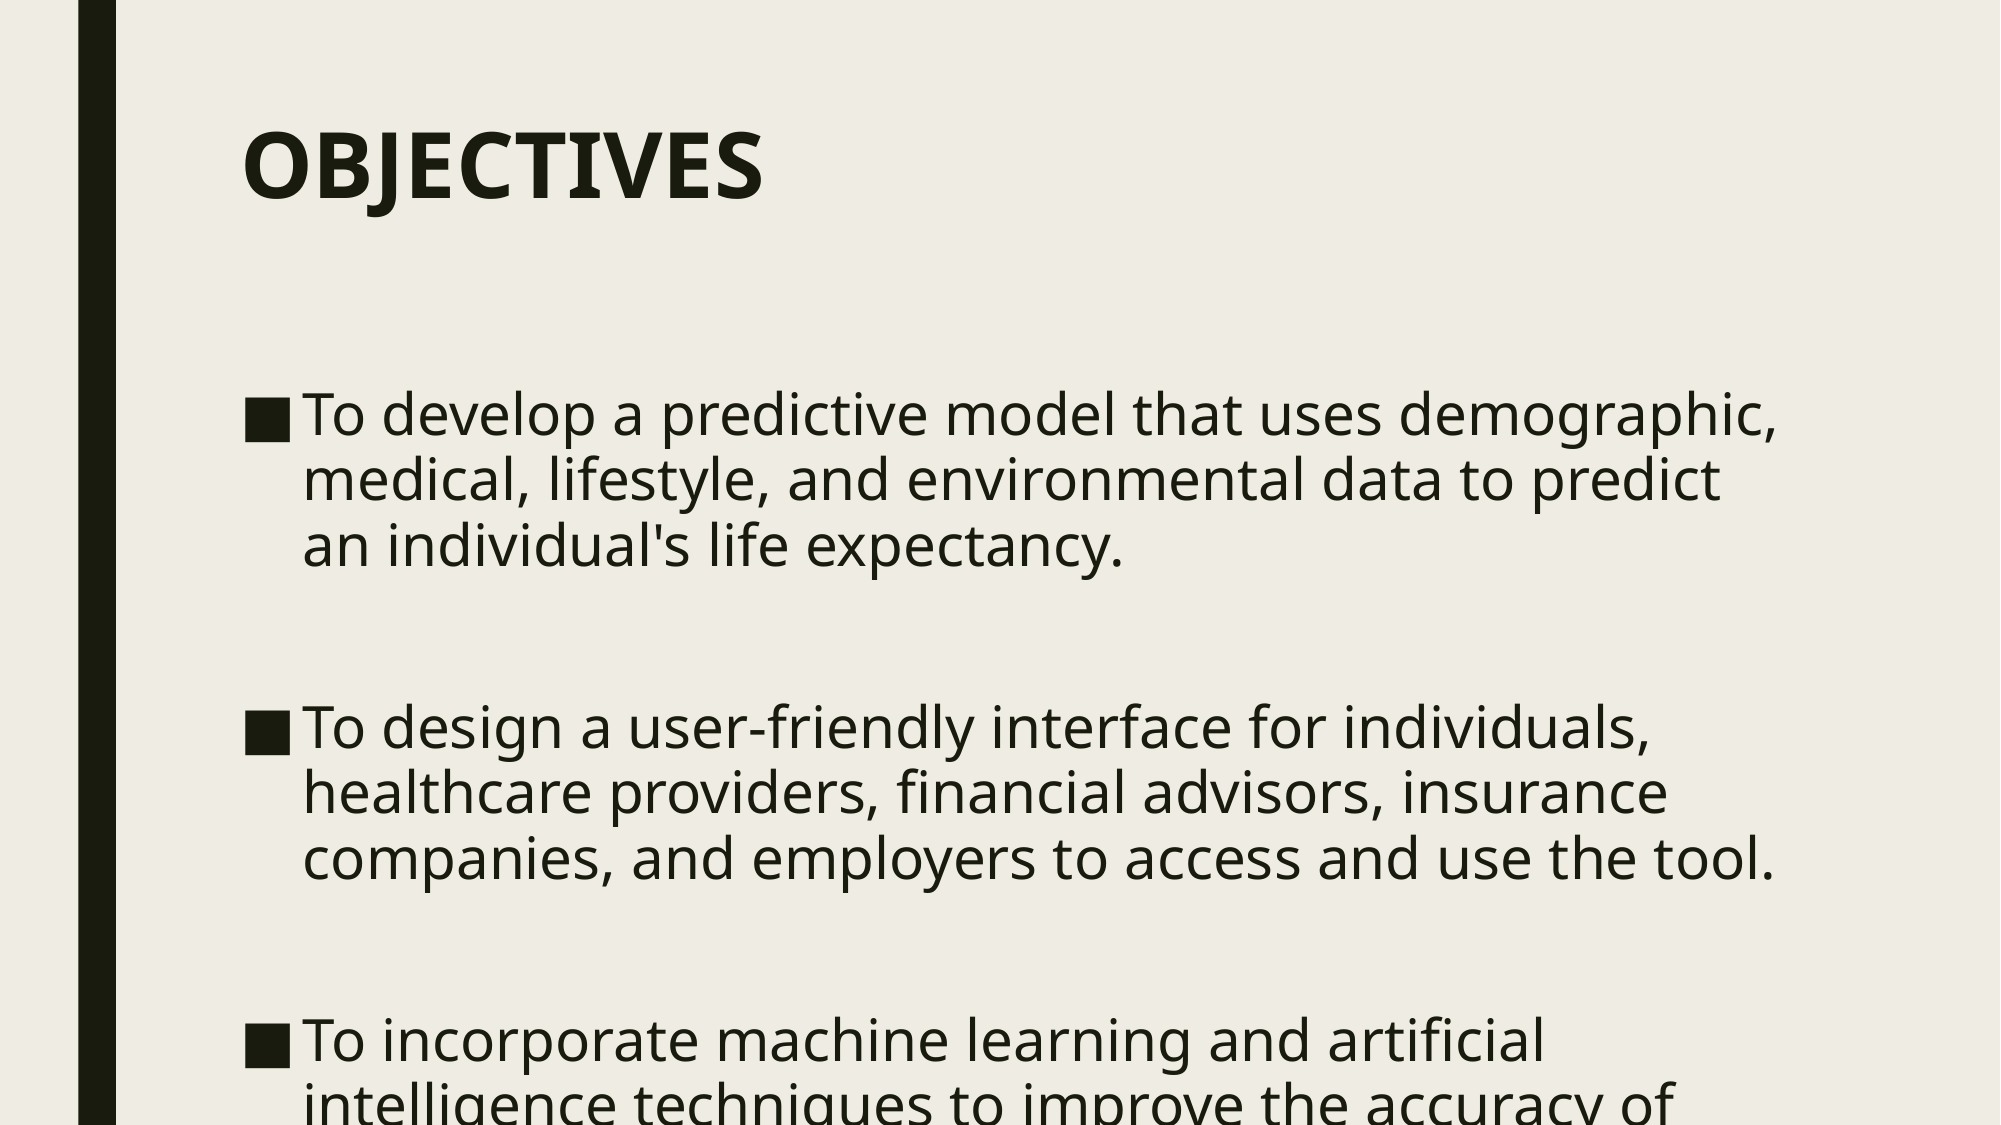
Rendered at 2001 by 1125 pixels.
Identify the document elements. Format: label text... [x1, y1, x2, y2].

list To develop a predictive model that uses demographic, medical, lifestyle, and environmental data to predict an individual's life expectancy. To design a user-friendly interface for individuals, healthcare providers, financial advisors, insurance companies, and employers to access and use the tool. To incorporate machine learning and artificial intelligence techniques to improve the accuracy of predictions. [225, 375, 1800, 963]
title OBJECTIVES [225, 112, 1800, 357]
